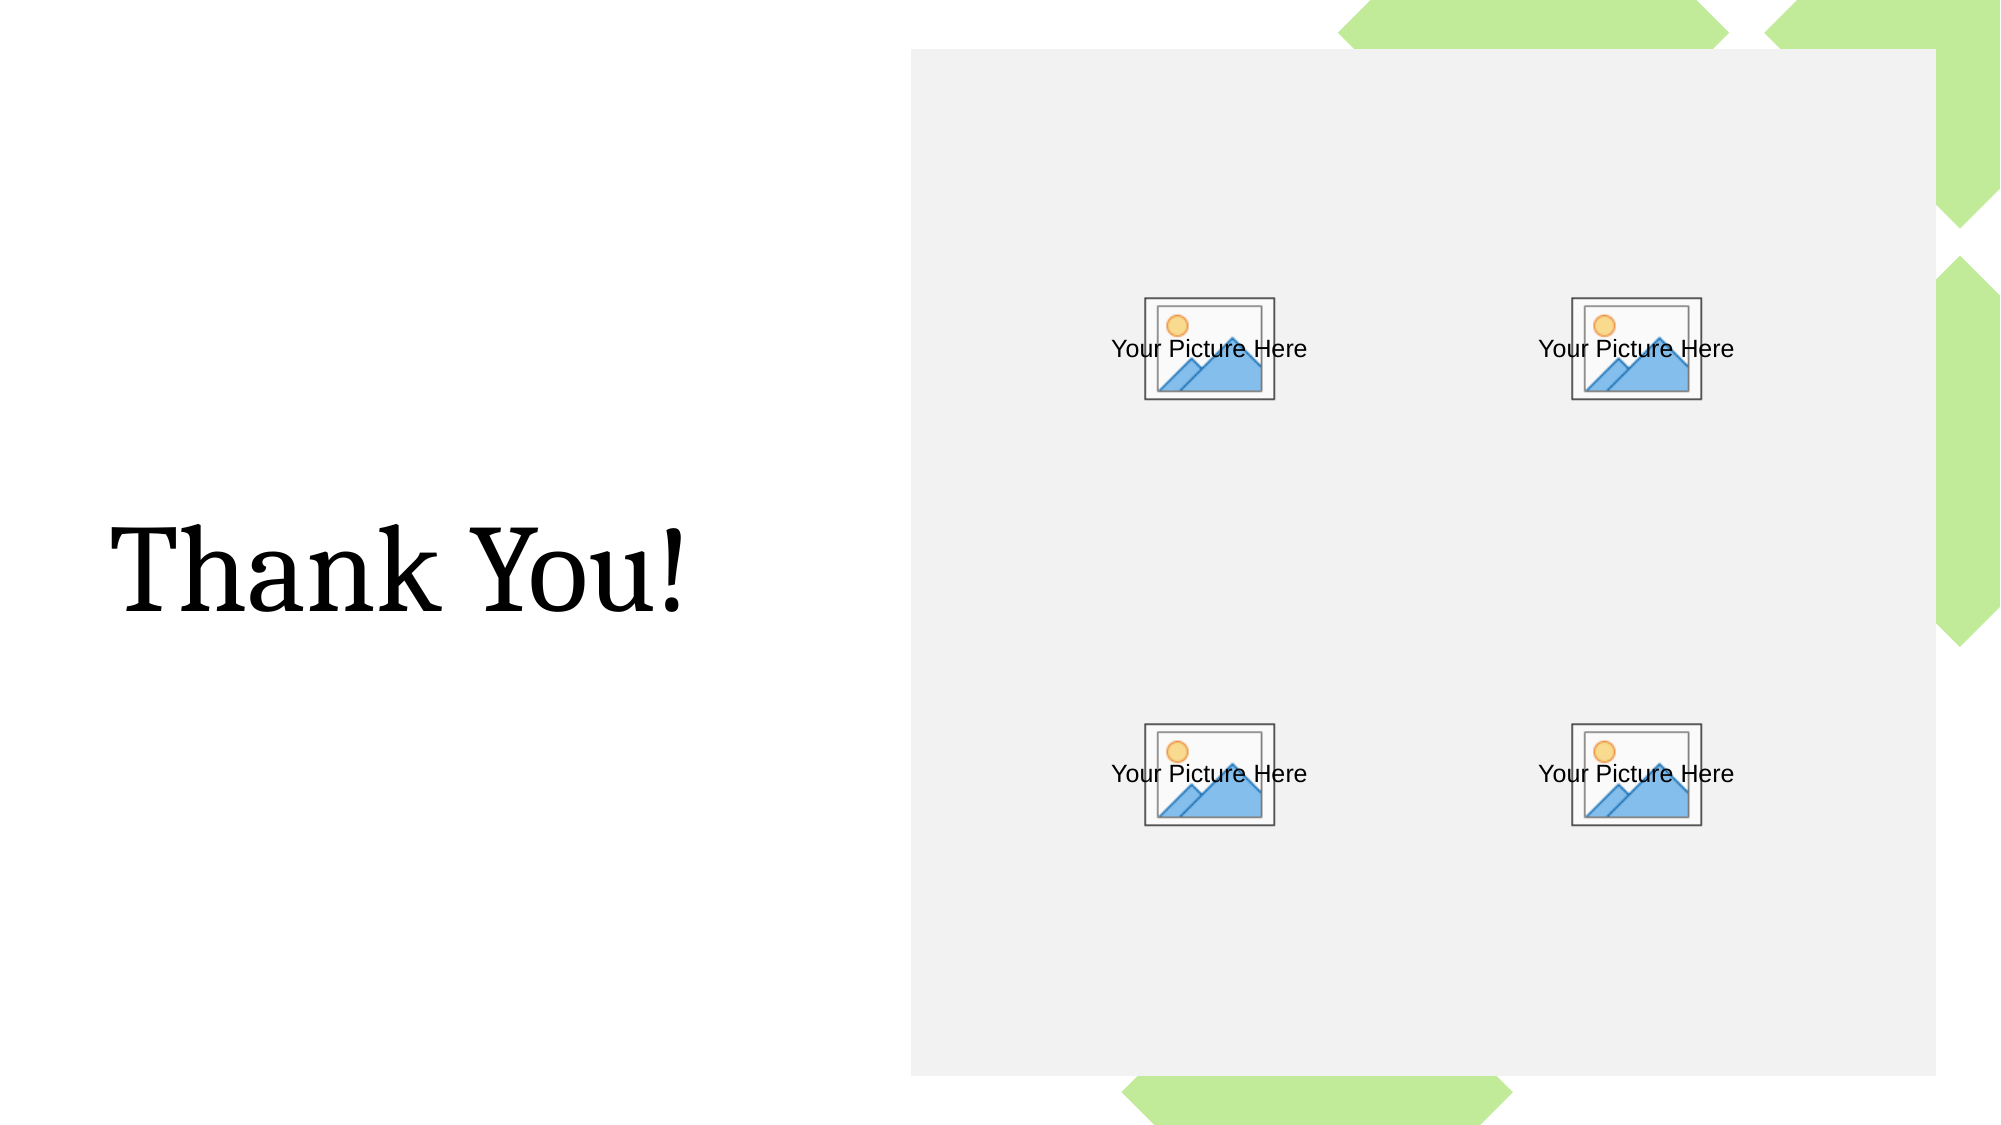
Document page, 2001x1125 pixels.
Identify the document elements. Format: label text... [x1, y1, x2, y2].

picture [910, 48, 1936, 1076]
text_box [1119, 1076, 1515, 1125]
text_box [1762, 0, 2000, 231]
text_box [1936, 254, 2000, 649]
text_box Thank You! [94, 479, 873, 644]
text_box [1336, 0, 1731, 48]
